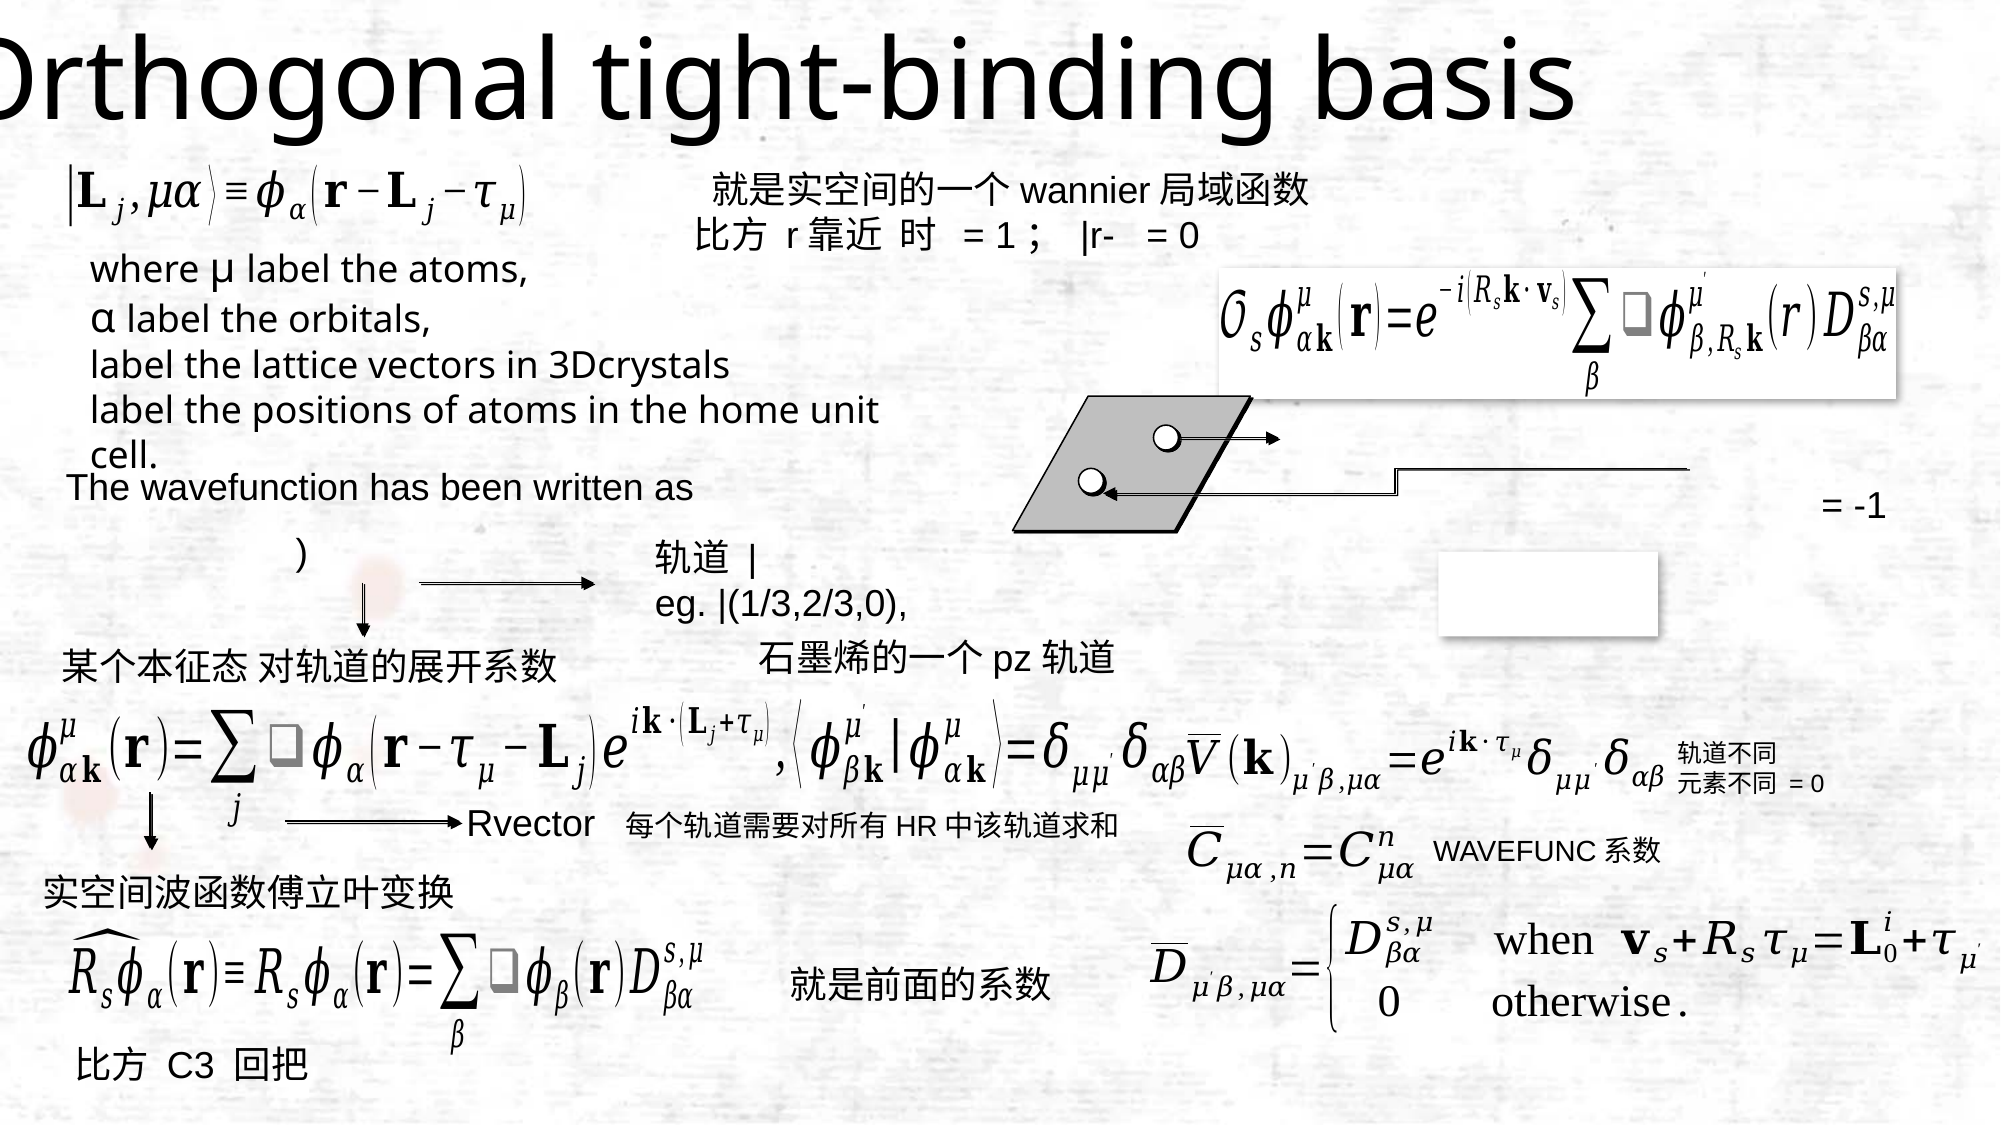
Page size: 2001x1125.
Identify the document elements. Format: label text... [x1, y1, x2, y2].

text_box 某个本征态 对轨道的展开系数 [47, 635, 585, 696]
text_box Orthogonal tight-binding basis [0, 0, 1624, 150]
text_box 实空间波函数傅立叶变换 [27, 861, 470, 922]
text_box Rvector 每个轨道需要对所有HR中该轨道求和 [451, 791, 1135, 852]
picture [0, 0, 2001, 1125]
text_box WAVEFUNC系数 [1418, 824, 1677, 875]
text_box [1078, 468, 1098, 494]
text_box 轨道不同 元素不同 = 0 [1663, 729, 1840, 805]
text_box The wavefunction has been written as [50, 455, 720, 516]
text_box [1102, 468, 1688, 494]
text_box [1153, 425, 1179, 451]
text_box [1012, 396, 1251, 531]
text_box 石墨烯的一个pz轨道 [743, 626, 1131, 687]
